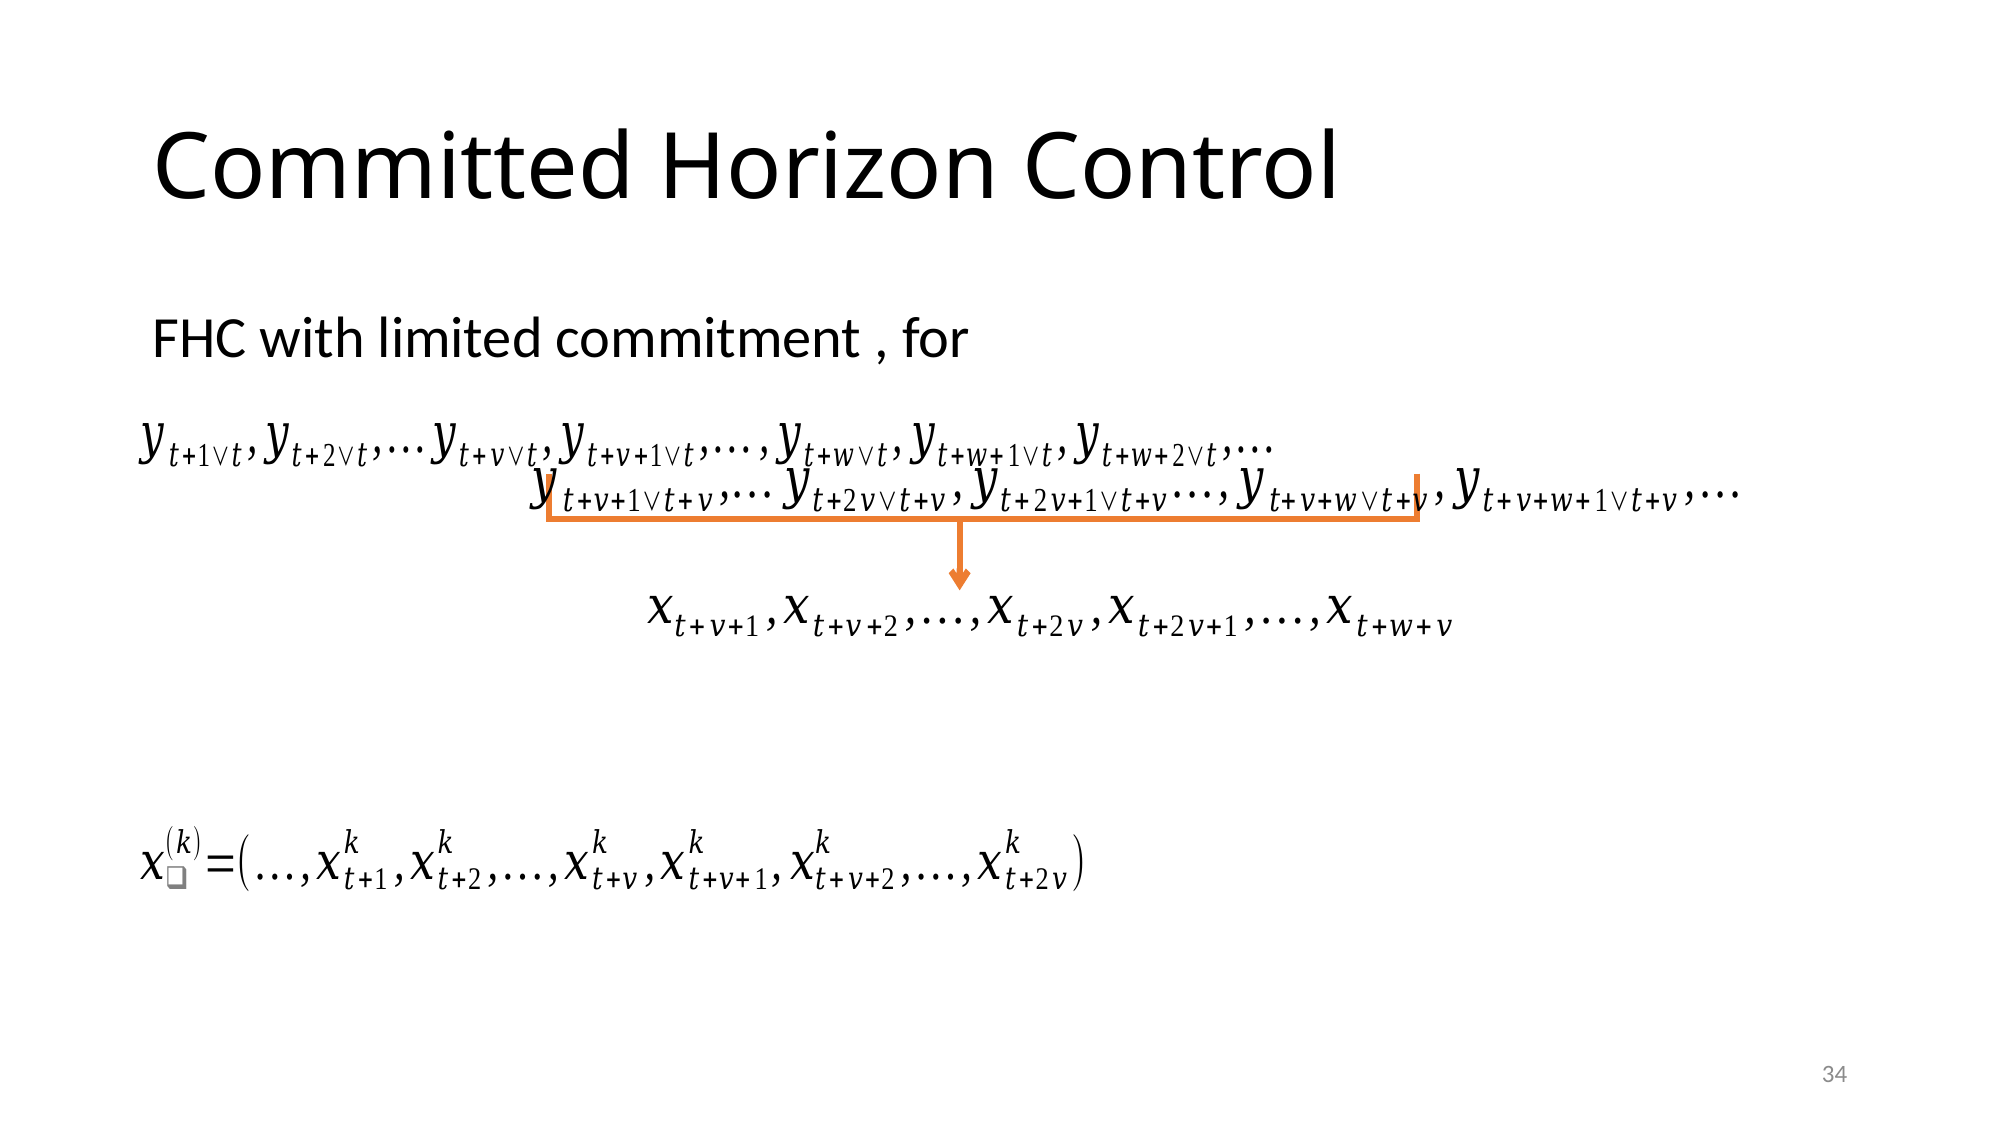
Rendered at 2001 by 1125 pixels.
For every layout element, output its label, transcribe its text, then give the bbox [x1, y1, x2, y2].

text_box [548, 473, 1453, 644]
title Committed Horizon Control [137, 59, 1863, 278]
slide_number 34 [1412, 1042, 1863, 1103]
